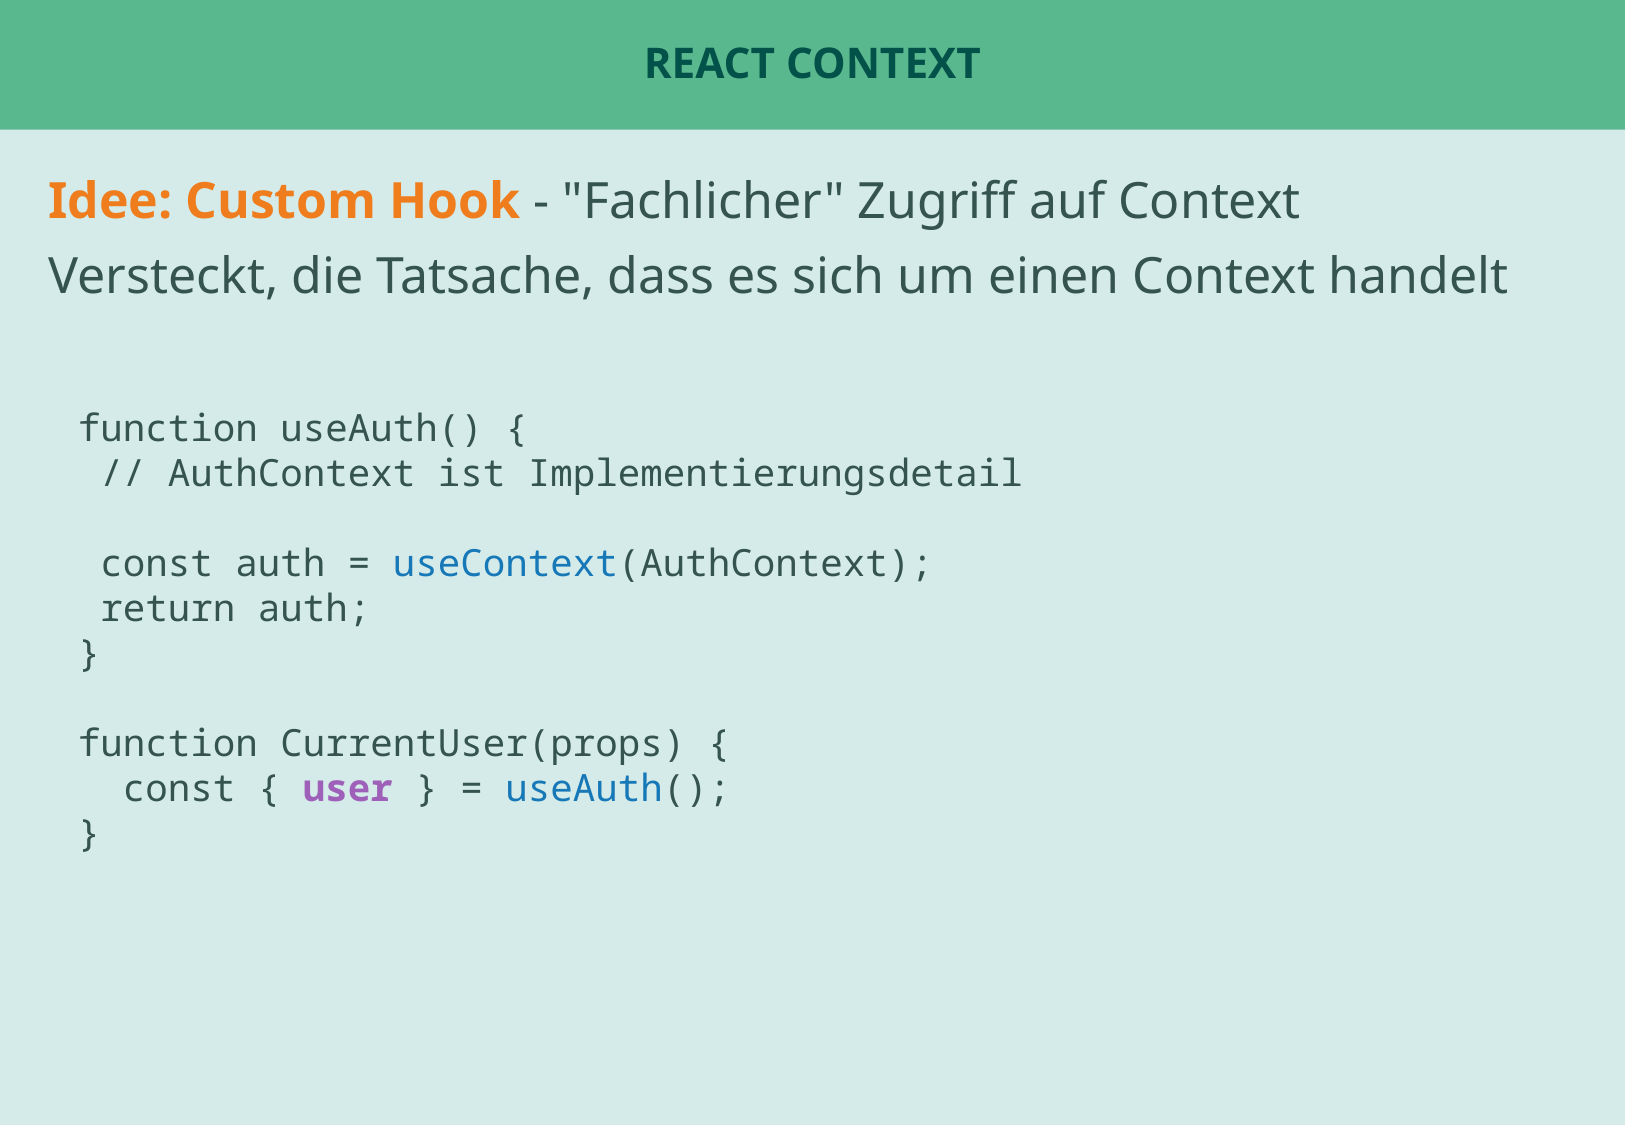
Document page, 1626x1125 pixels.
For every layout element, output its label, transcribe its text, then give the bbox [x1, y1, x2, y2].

text_box function useAuth() { // AuthContext ist Implementierungsdetail const auth = useContext(AuthContext); return auth; } function CurrentUser(props) { const { user } = useAuth(); } [63, 396, 1562, 951]
title React Context [0, 0, 1625, 130]
list Idee: Custom Hook - "Fachlicher" Zugriff auf Context Versteckt, die Tatsache, dass es sich um einen Context handelt [33, 168, 1592, 1043]
